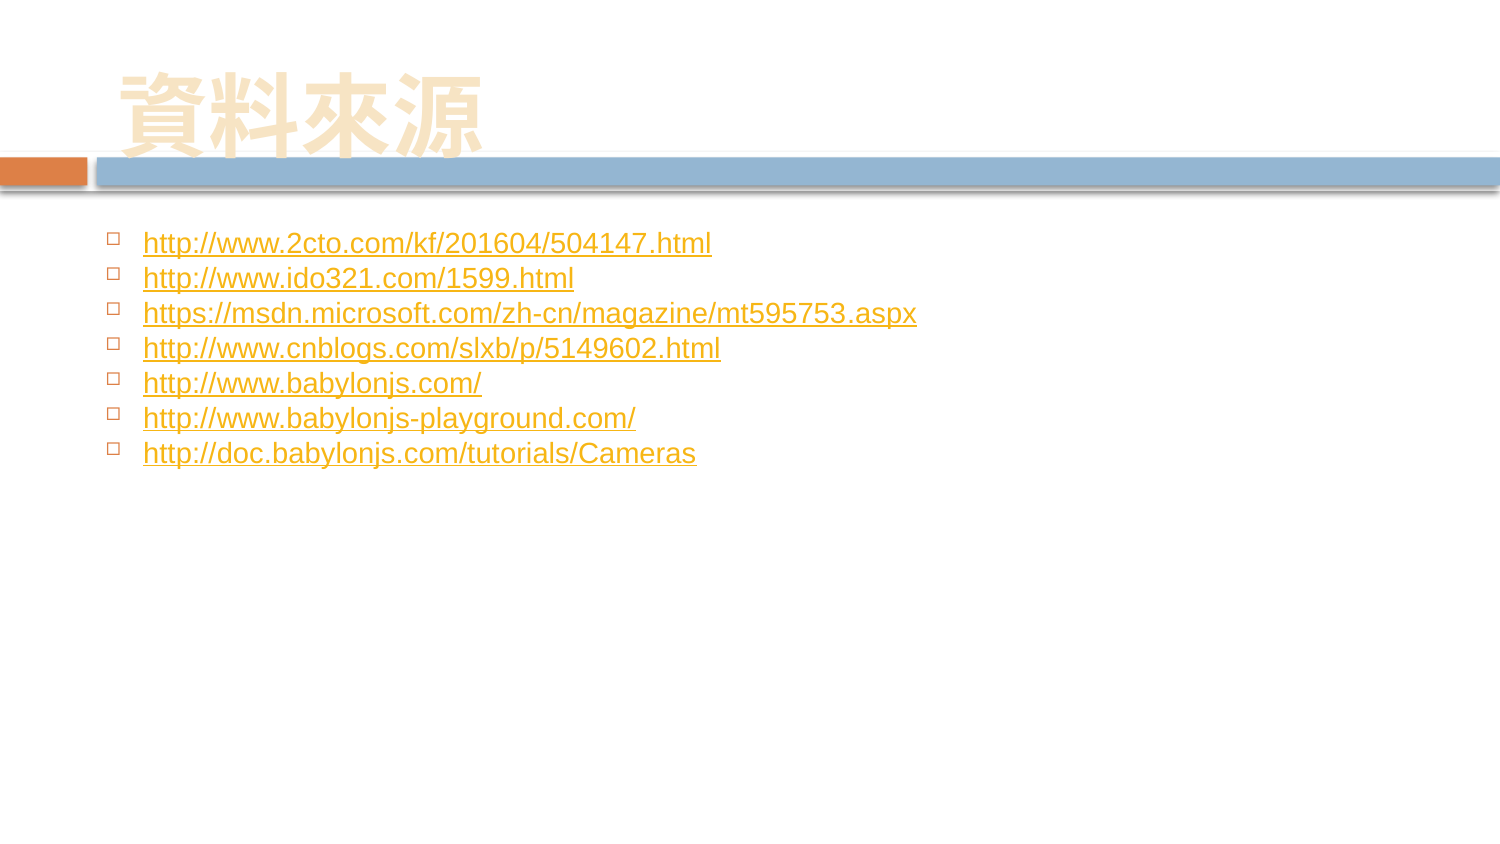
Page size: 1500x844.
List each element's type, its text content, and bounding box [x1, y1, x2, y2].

title 資料來源 [102, 43, 1500, 138]
list http://www.2cto.com/kf/201604/504147.html http://www.ido321.com/1599.html https://msdn.microsoft.com/zh-cn/magazine/mt595753.aspx http://www.cnblogs.com/slxb/p/5149602.html http://www.babylonjs.com/ http://www.babylonjs-playground.com/ http://doc.babylonjs.com/tutorials/Cameras [53, 209, 1451, 770]
